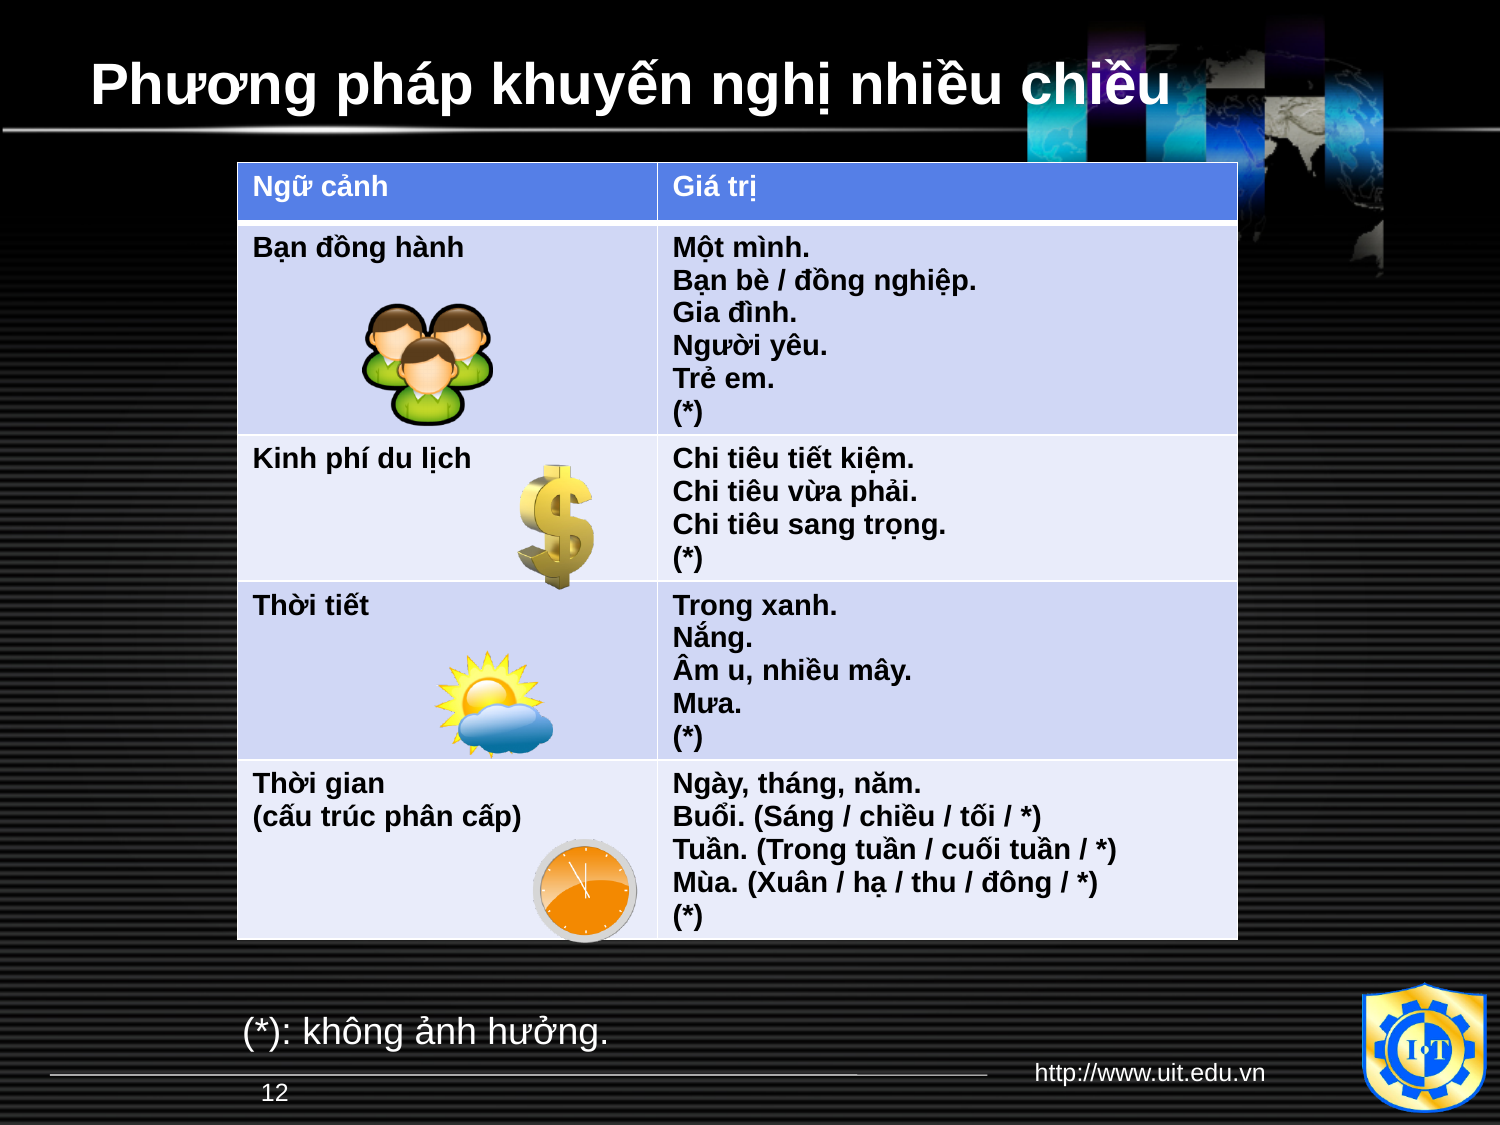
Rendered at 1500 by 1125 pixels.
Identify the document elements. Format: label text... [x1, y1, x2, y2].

table_cell Chi tiêu tiết kiệm. Chi tiêu vừa phải. Chi tiêu sang trọng. (*) [658, 436, 1237, 580]
table_cell Bạn đồng hành [238, 226, 657, 434]
table_cell Thời tiết [238, 582, 657, 759]
table_header Ngữ cảnh [238, 163, 657, 220]
slide_number 12 [245, 1068, 459, 1109]
table_cell Kinh phí du lịch [238, 436, 657, 580]
title Phương pháp khuyến nghị nhiều chiều [75, 43, 1269, 119]
picture [0, 1, 1500, 1125]
table_cell Một mình. Bạn bè / đồng nghiệp. Gia đình. Người yêu. Trẻ em. (*) [658, 226, 1237, 434]
table_cell Ngày, tháng, năm. Buổi. (Sáng / chiều / tối / *) Tuần. (Trong tuần / cuối tuần / *) Mùa. (Xuân / hạ / thu / đông / *) (*) [658, 761, 1237, 938]
table_cell Thời gian (cấu trúc phân cấp) [238, 761, 657, 938]
footer http://www.uit.edu.vn [987, 1049, 1282, 1100]
text_box (*): không ảnh hưởng. [227, 999, 625, 1060]
table_cell Trong xanh. Nắng. Âm u, nhiều mây. Mưa. (*) [658, 582, 1237, 759]
table_header Giá trị [658, 163, 1237, 220]
